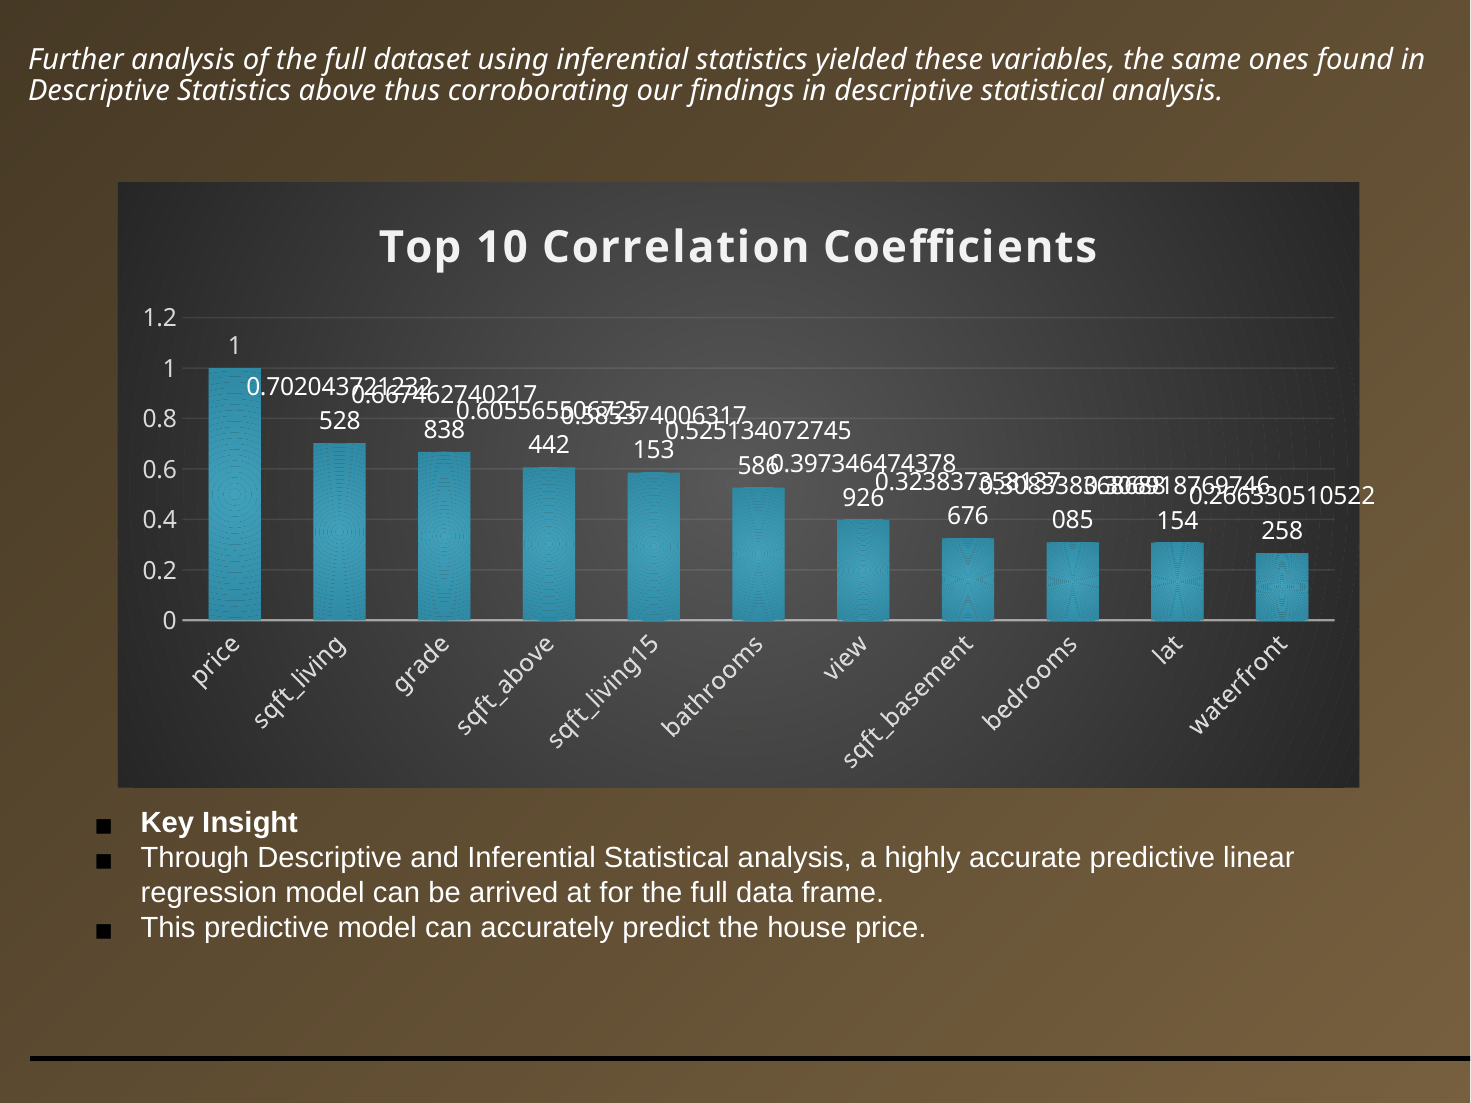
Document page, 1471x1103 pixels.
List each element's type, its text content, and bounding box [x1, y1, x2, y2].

text_box Key Insight Through Descriptive and Inferential Statistical analysis, a highly accurate predictive linear regression model can be arrived at for the full data frame. This predictive model can accurately predict the house price. [78, 796, 1358, 1056]
title Further analysis of the full dataset using inferential statistics yielded these variables, the same ones found in Descriptive Statistics above thus corroborating our findings in descriptive statistical analysis. [28, 43, 1442, 229]
chart [117, 182, 1377, 788]
